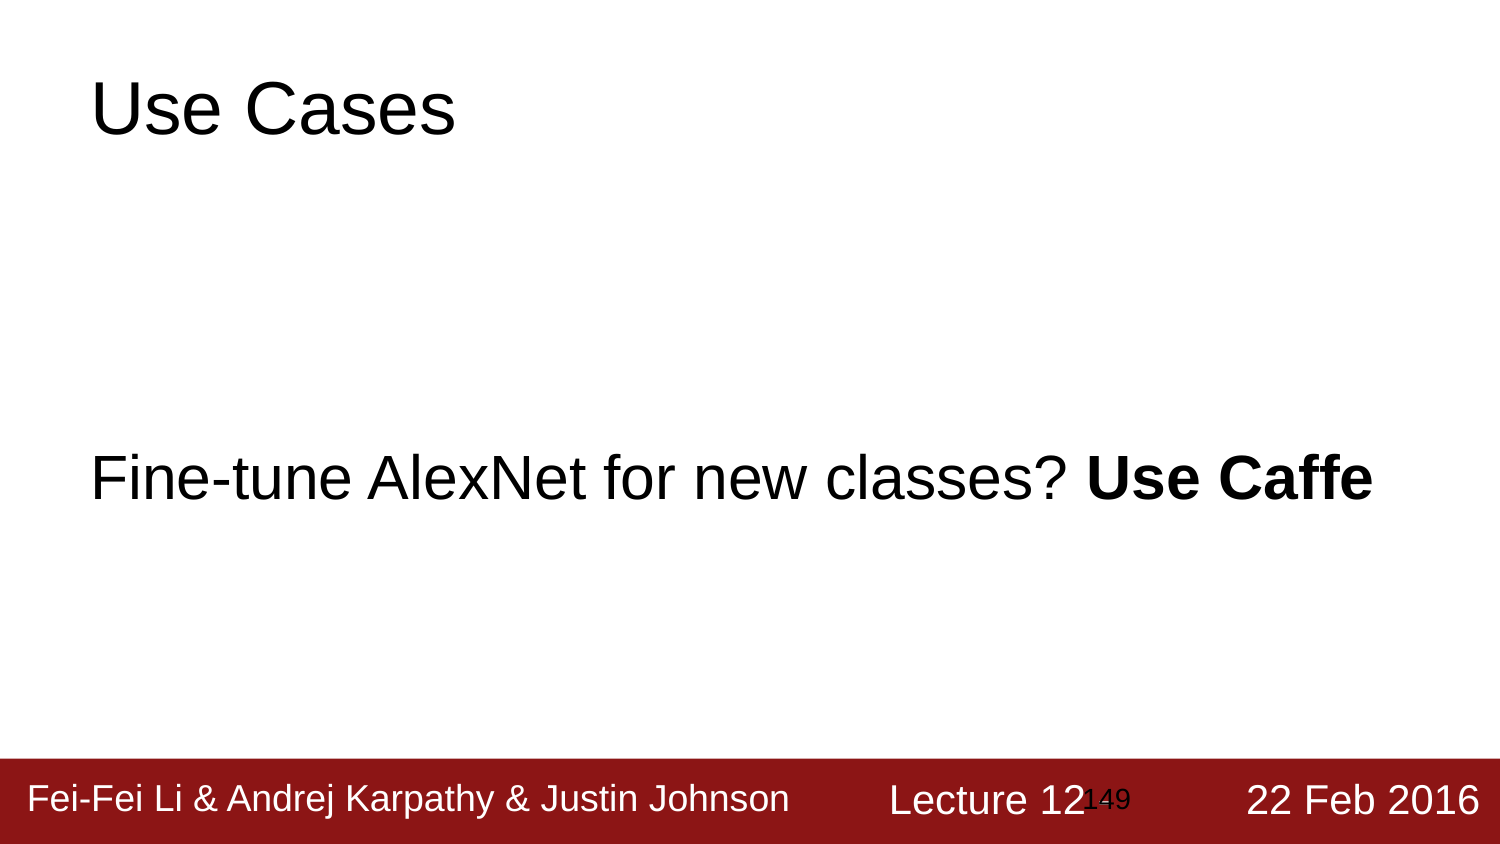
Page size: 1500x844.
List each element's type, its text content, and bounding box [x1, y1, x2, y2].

list Fine-tune AlexNet for new classes? Use Caffe [75, 196, 1425, 750]
slide_number ‹#› [1067, 765, 1206, 830]
title Use Cases [75, 33, 1425, 175]
